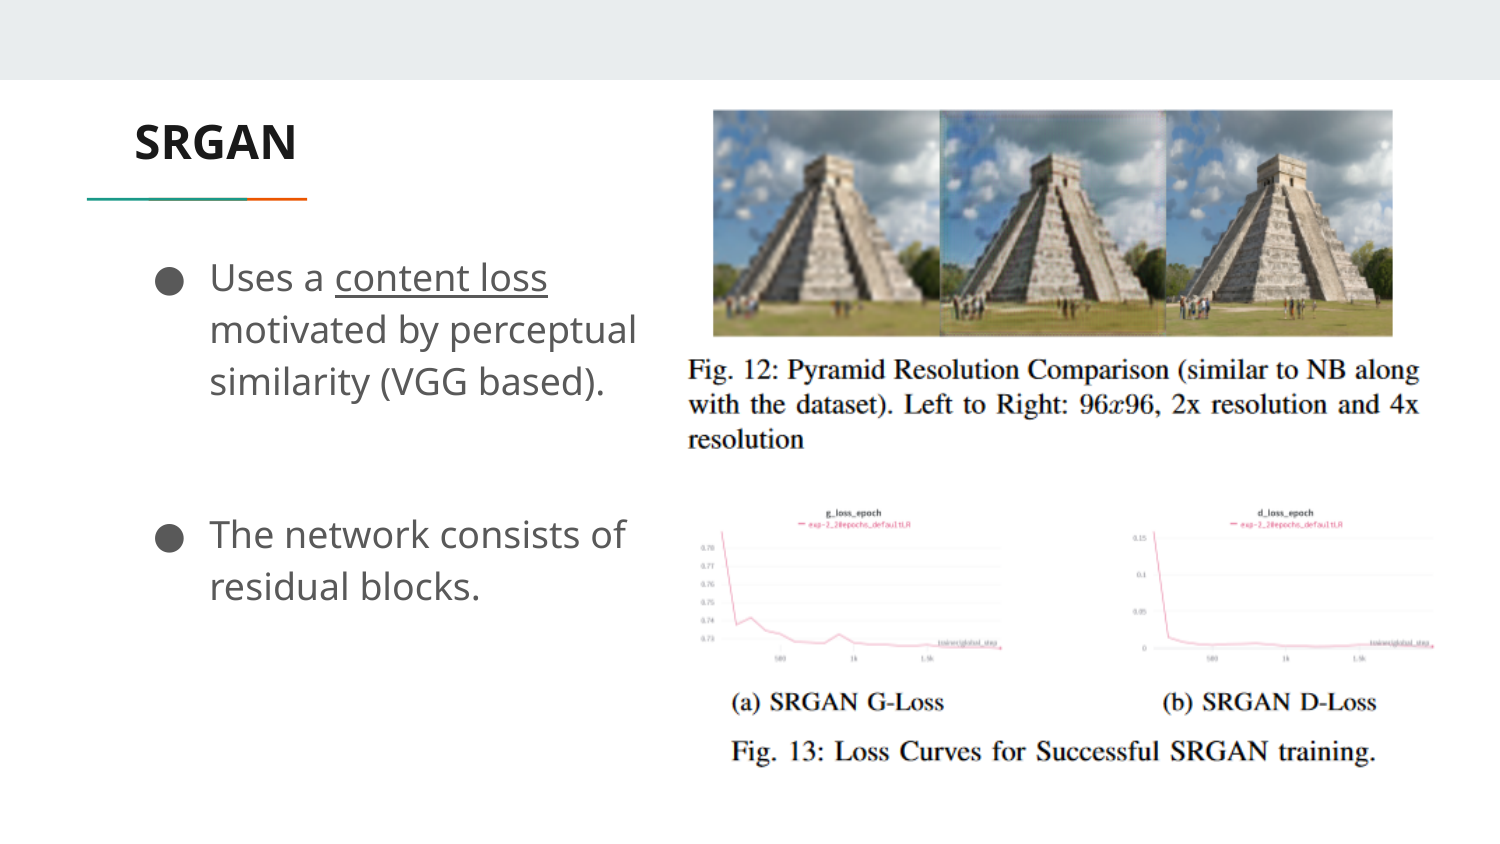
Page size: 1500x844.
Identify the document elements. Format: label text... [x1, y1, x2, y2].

title SRGAN [119, 97, 682, 185]
picture [684, 96, 1453, 787]
list Uses a content loss motivated by perceptual similarity (VGG based). The network consists of residual blocks. [119, 232, 676, 787]
